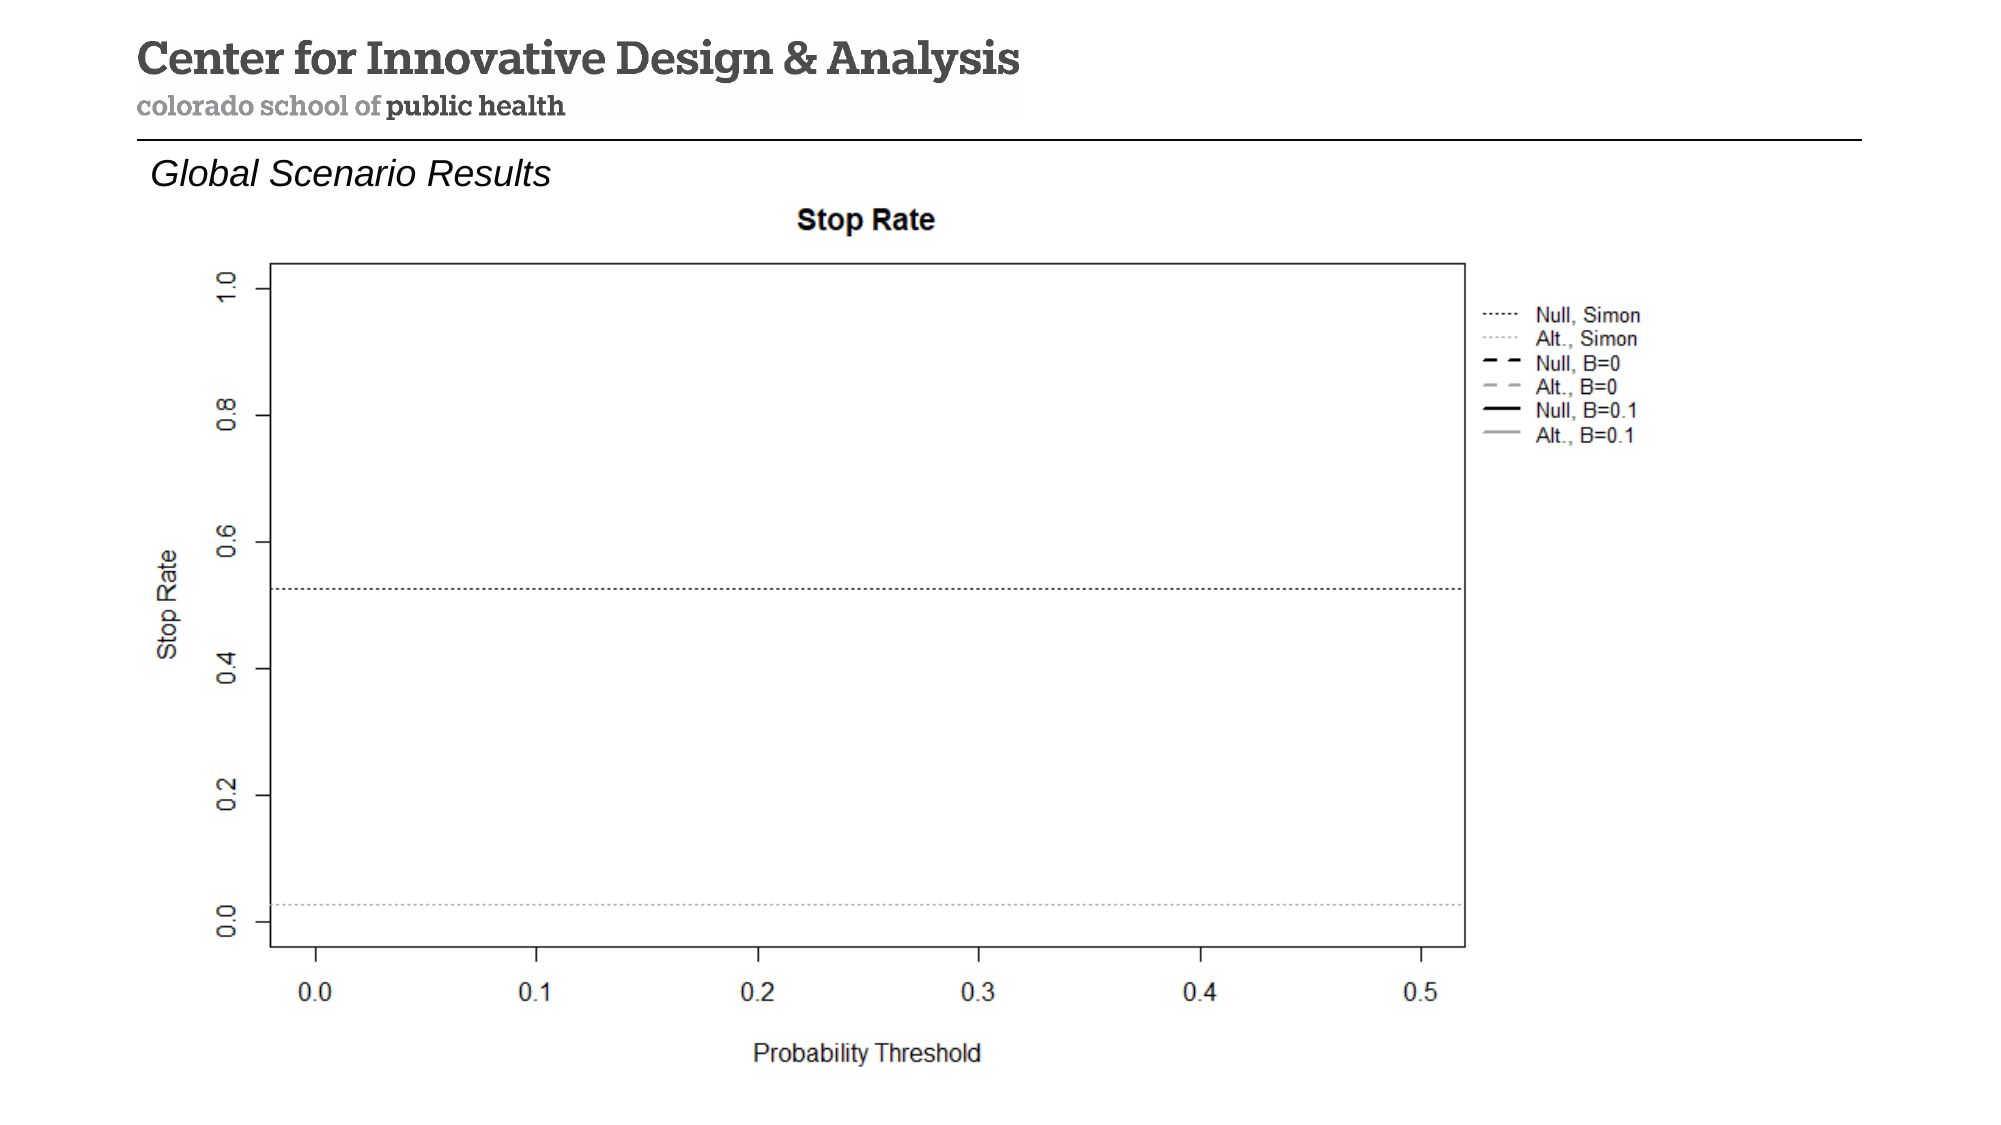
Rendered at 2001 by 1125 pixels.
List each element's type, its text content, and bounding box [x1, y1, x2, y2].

picture [148, 170, 1650, 1071]
picture [137, 39, 1019, 120]
text_box Global Scenario Results [135, 141, 644, 201]
